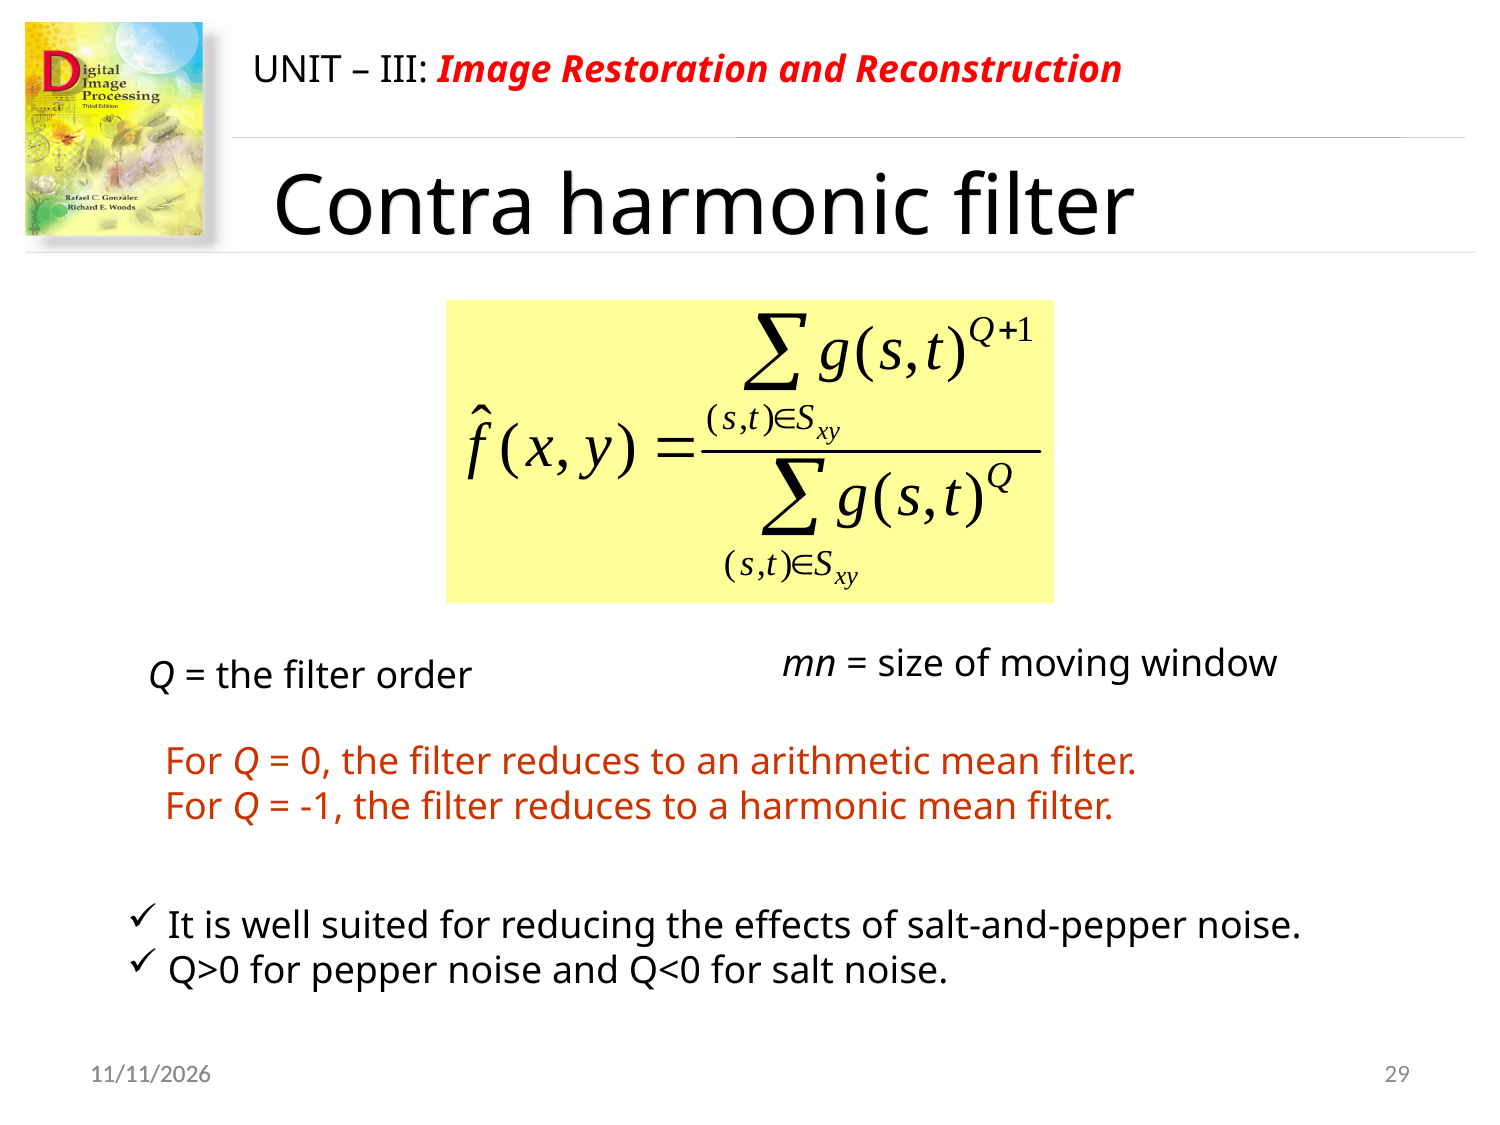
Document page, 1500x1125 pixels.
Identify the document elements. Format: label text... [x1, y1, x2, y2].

list [75, 262, 1425, 1005]
text_box mn = size of moving window [767, 631, 1405, 692]
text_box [445, 299, 1054, 603]
text_box For Q = 0, the filter reduces to an arithmetic mean filter. For Q = -1, the filter reduces to a harmonic mean filter. [150, 729, 1155, 835]
text_box Contra harmonic filter [258, 143, 1242, 259]
picture [24, 22, 233, 263]
text_box UNIT – III: Image Restoration and Reconstruction [237, 37, 1388, 98]
text_box It is well suited for reducing the effects of salt-and-pepper noise. Q>0 for pepper noise and Q<0 for salt noise. [112, 893, 1405, 999]
text_box Q = the filter order [133, 643, 488, 703]
text_box 8/30/2023 [75, 1042, 425, 1103]
slide_number 29 [1074, 1042, 1425, 1103]
